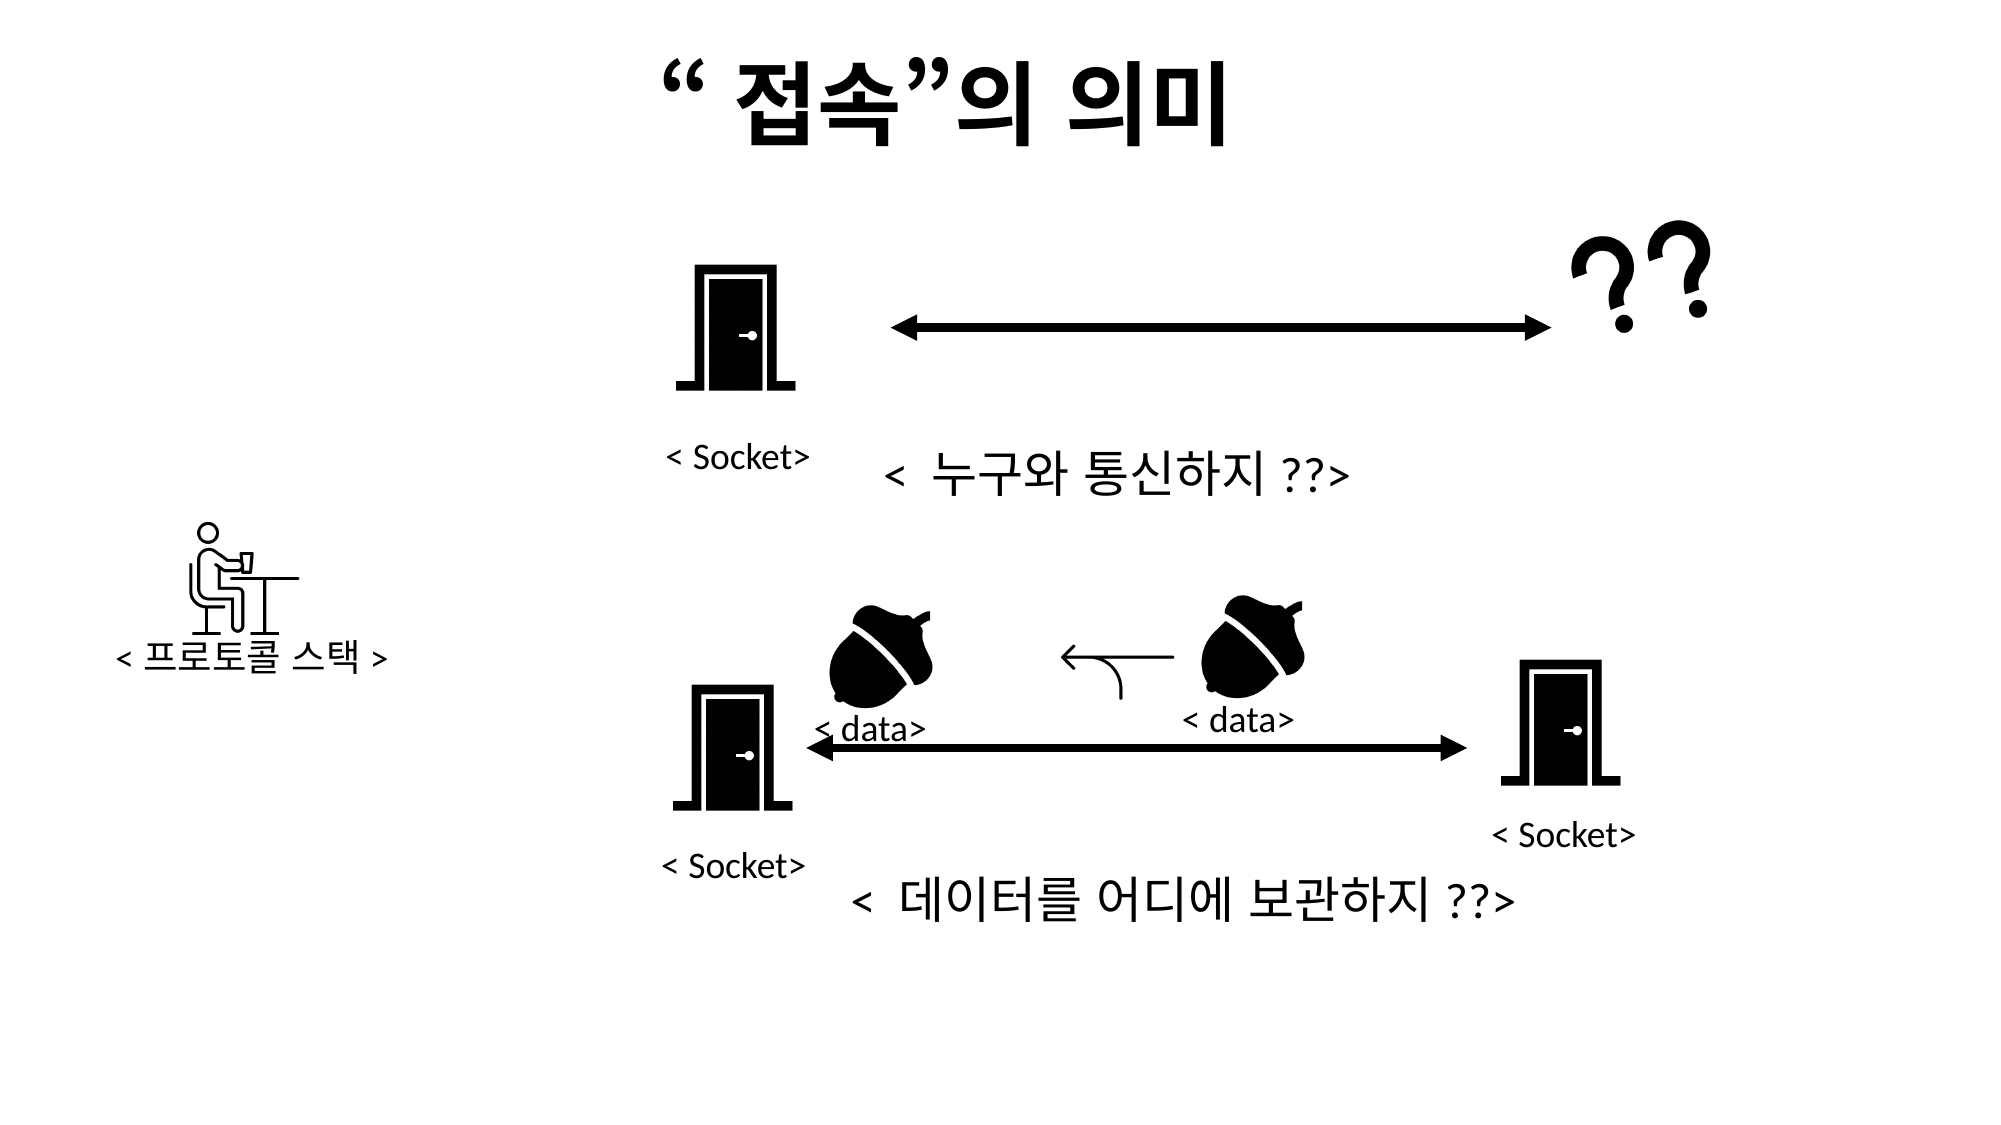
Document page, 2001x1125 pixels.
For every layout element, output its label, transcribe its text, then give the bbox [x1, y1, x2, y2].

text_box < data> [808, 749, 1118, 756]
text_box < Socket> [646, 833, 965, 893]
title “접속”의 의미 [83, 0, 1809, 218]
picture [1042, 572, 1328, 747]
picture [1485, 647, 1636, 798]
picture [660, 252, 811, 403]
text_box < 누구와 통신하지??> [868, 435, 1500, 511]
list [167, 506, 318, 657]
text_box < data> [808, 696, 1042, 747]
text_box < Socket> [650, 424, 970, 485]
text_box <프로토콜 스택> [100, 626, 420, 686]
text_box < Socket> [1476, 802, 1796, 863]
text_box < data> [1193, 687, 1485, 748]
picture [1534, 196, 1759, 360]
text_box < 데이터를 어디에 보관하지??> [835, 861, 1728, 936]
picture [657, 582, 956, 823]
